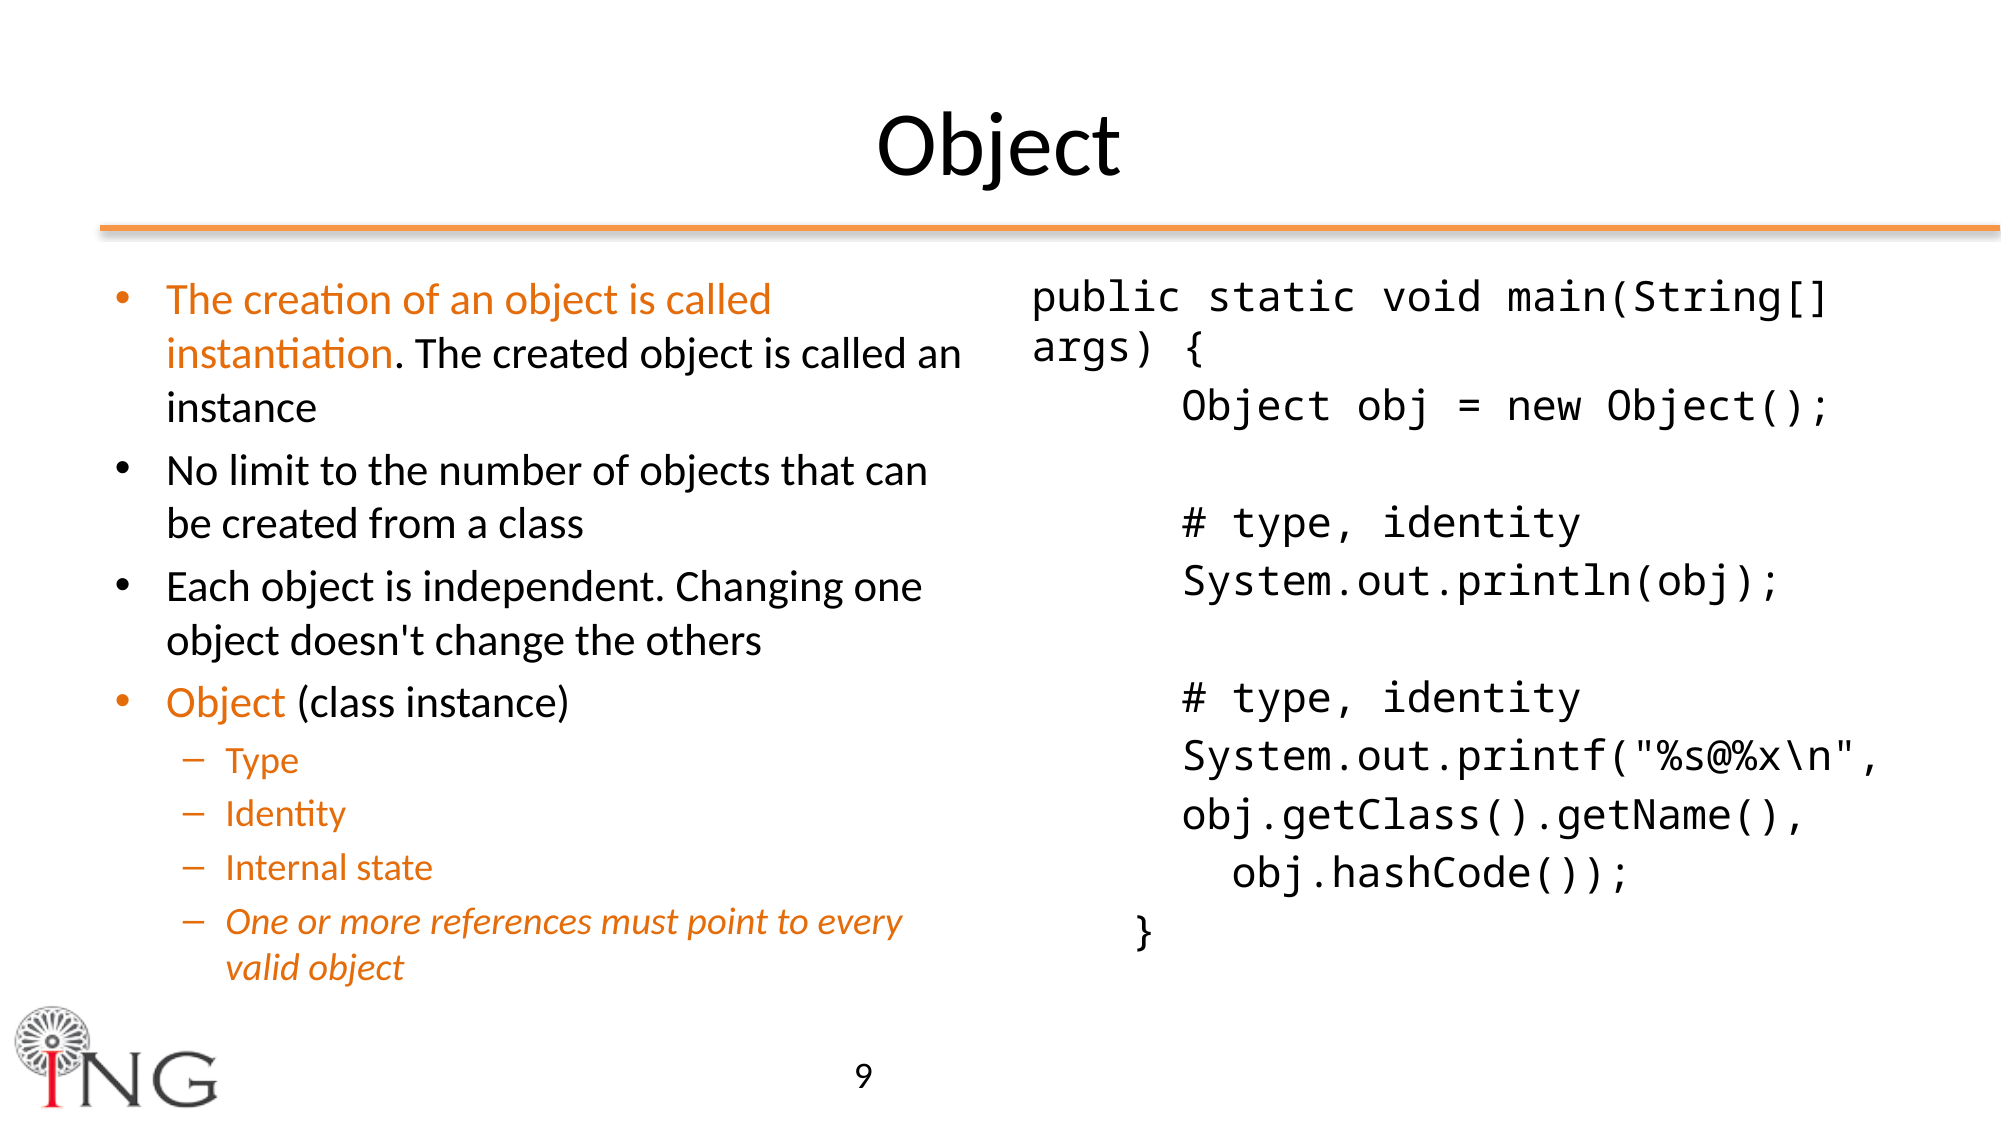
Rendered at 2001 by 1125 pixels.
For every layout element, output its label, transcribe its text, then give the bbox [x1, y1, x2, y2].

list The creation of an object is called instantiation. The created object is called an instance No limit to the number of objects that can be created from a class Each object is independent. Changing one object doesn't change the others Object (class instance) Type Identity Internal state One or more references must point to every valid object [99, 262, 984, 1005]
slide_number 9 [839, 1043, 1900, 1104]
title Object [99, 45, 1900, 233]
list public static void main(String[] args) { Object obj = new Object(); # type, identity System.out.println(obj); # type, identity System.out.printf("%s@%x\n", obj.getClass().getName(), obj.hashCode()); } [1016, 262, 1900, 1005]
picture [0, 987, 244, 1125]
